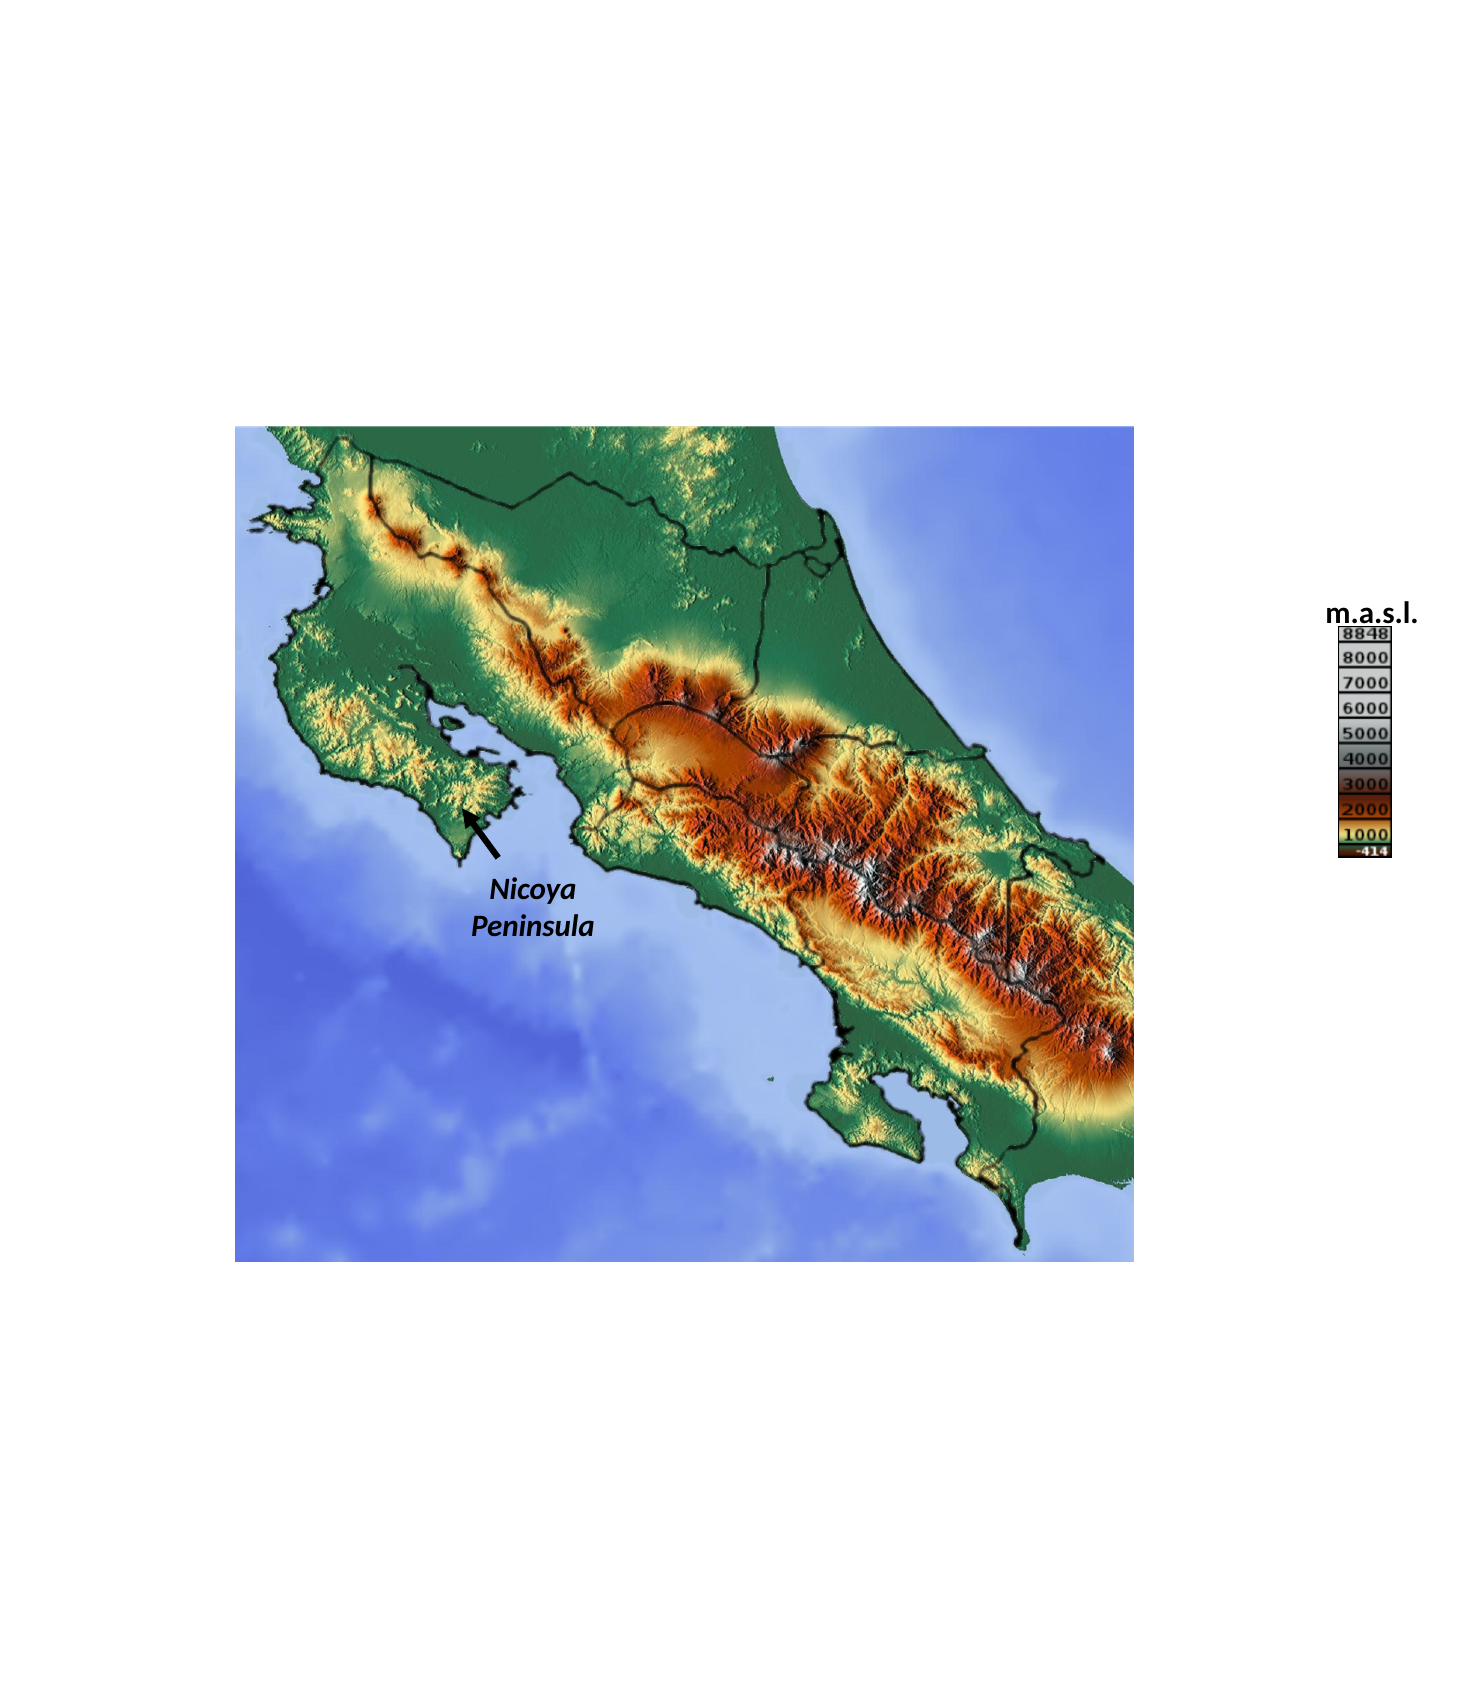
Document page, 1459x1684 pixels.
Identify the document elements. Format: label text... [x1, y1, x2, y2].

text_box m.a.s.l. [1308, 585, 1436, 638]
picture [1337, 626, 1392, 858]
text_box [461, 808, 499, 858]
picture [235, 426, 1134, 1280]
